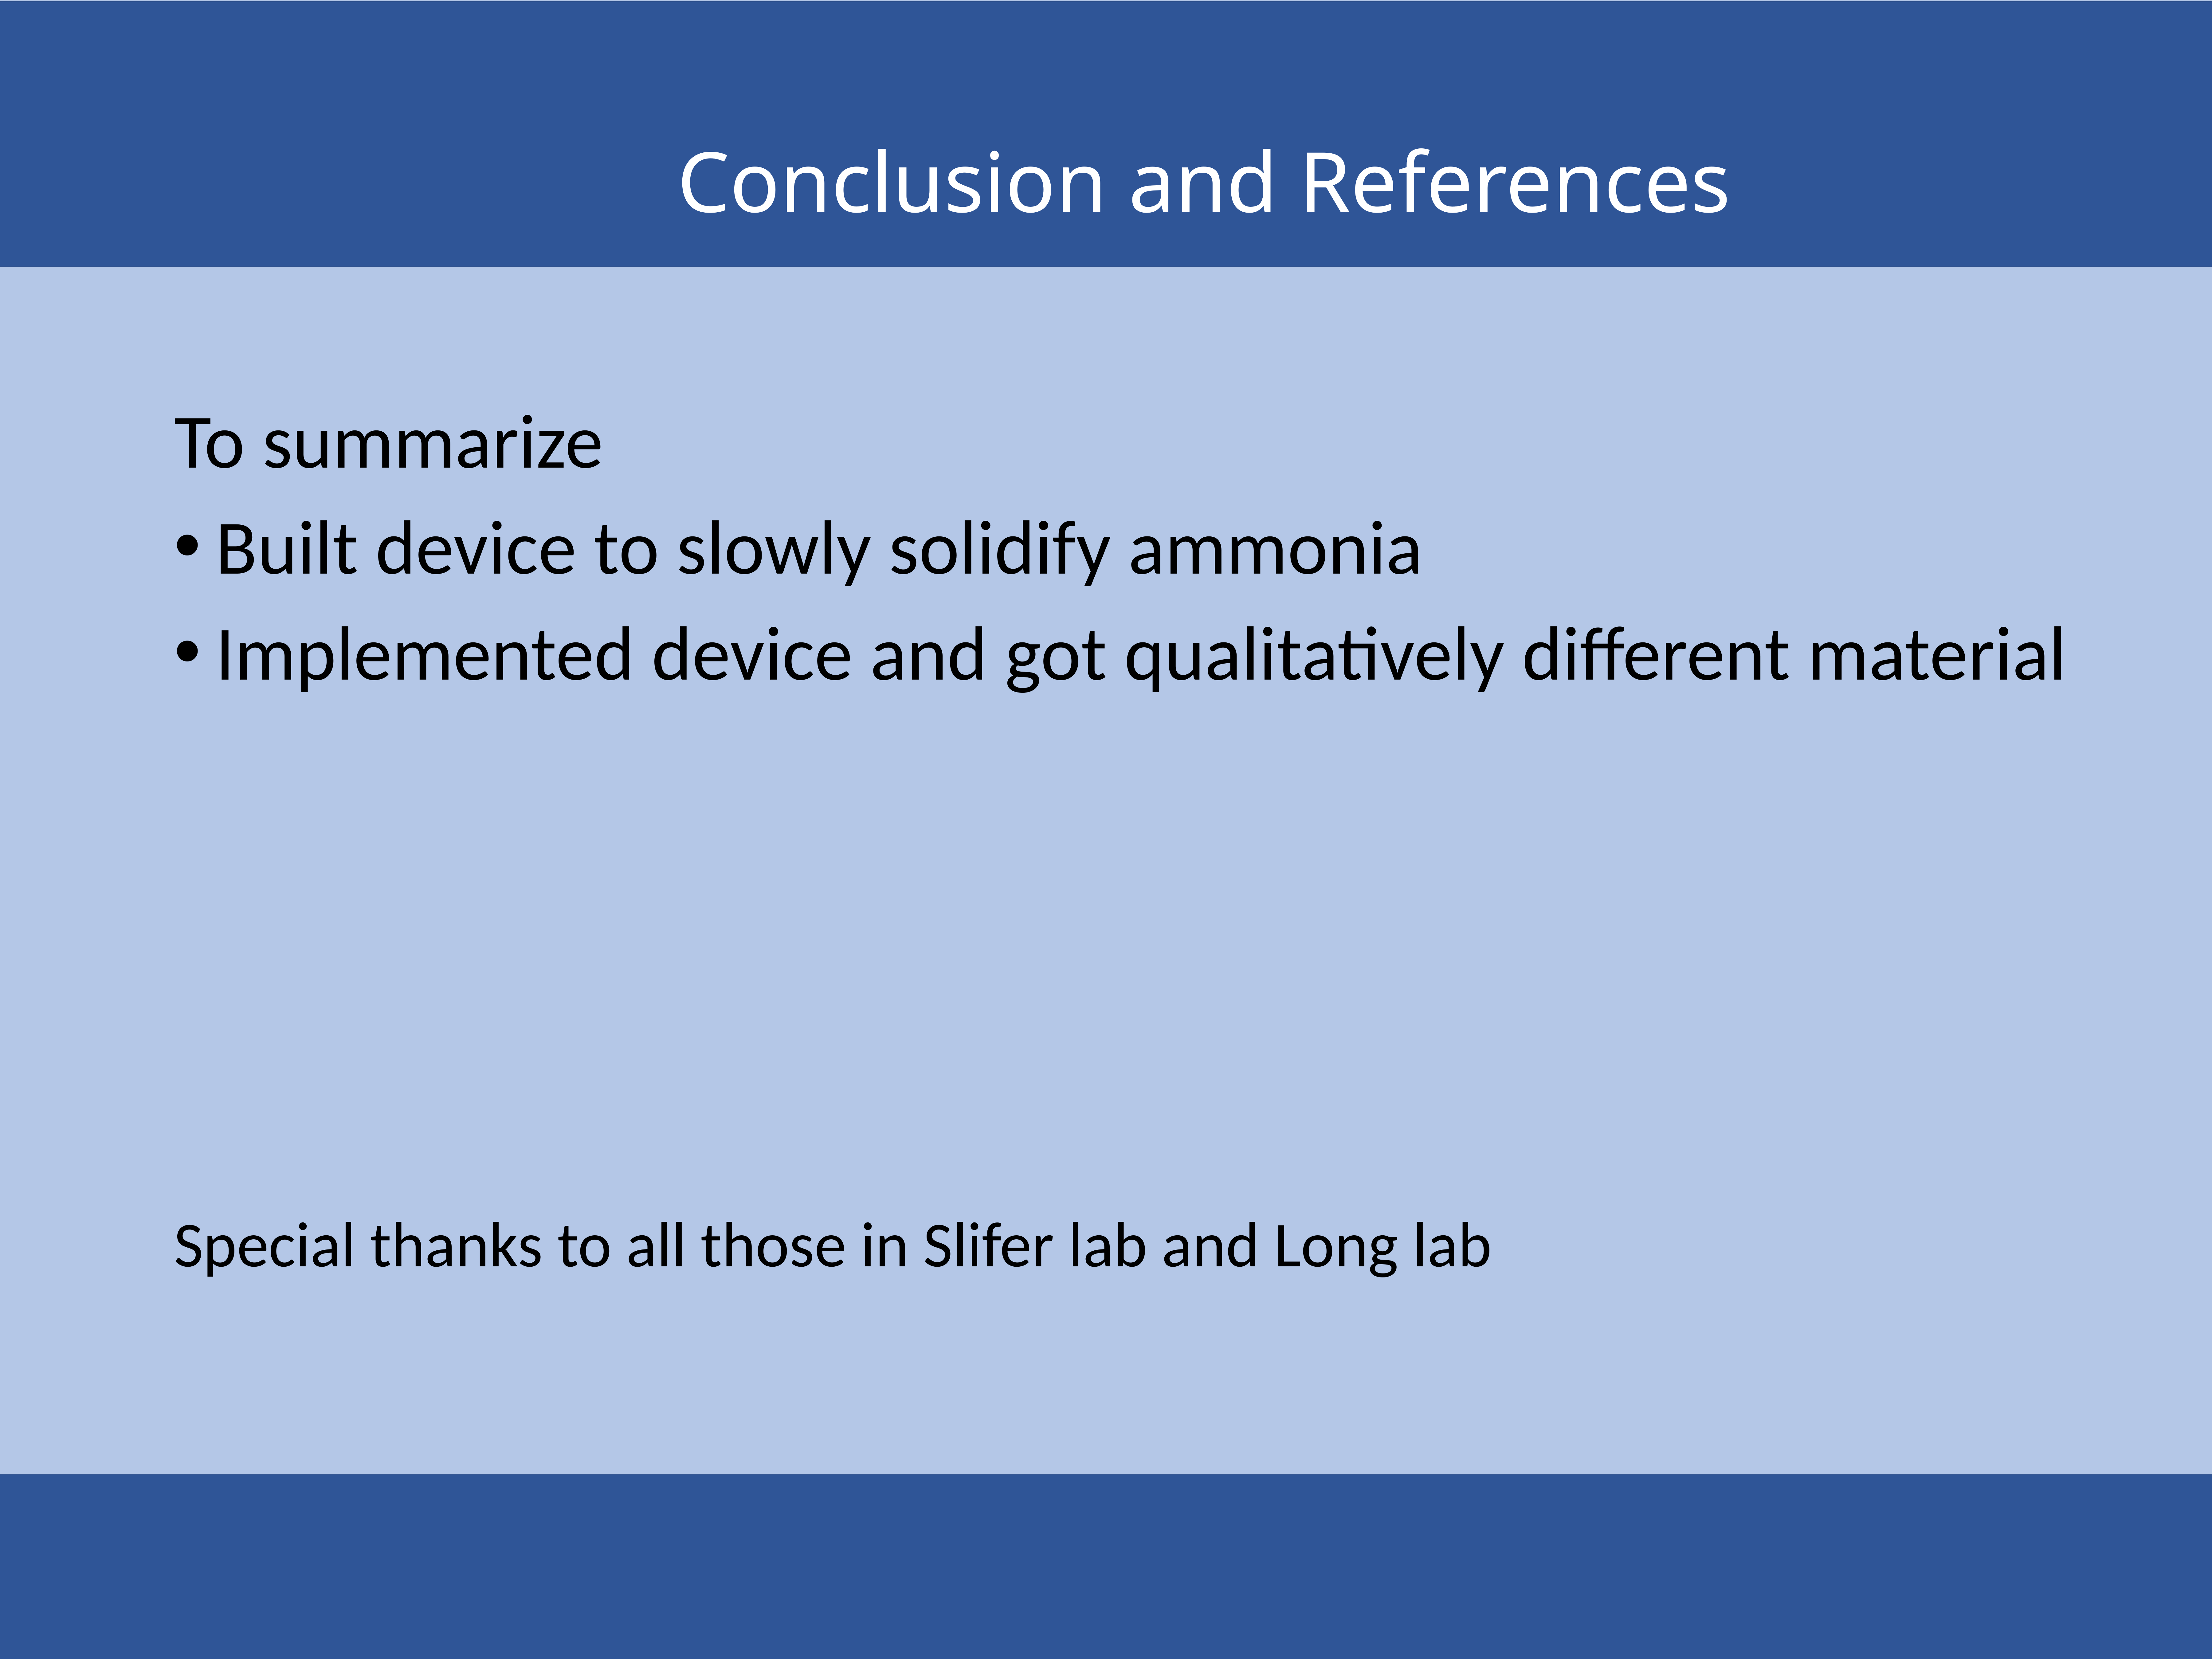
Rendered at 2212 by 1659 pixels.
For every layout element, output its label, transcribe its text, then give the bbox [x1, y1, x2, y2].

text_box Special thanks to all those in Slifer lab and Long lab [169, 1200, 1523, 1281]
title Conclusion and References [673, 134, 1738, 236]
text_box [0, 1474, 2212, 1659]
text_box [0, 1, 2212, 267]
list To summarize Built device to slowly solidify ammonia Implemented device and got qualitatively different material [169, 399, 2077, 741]
